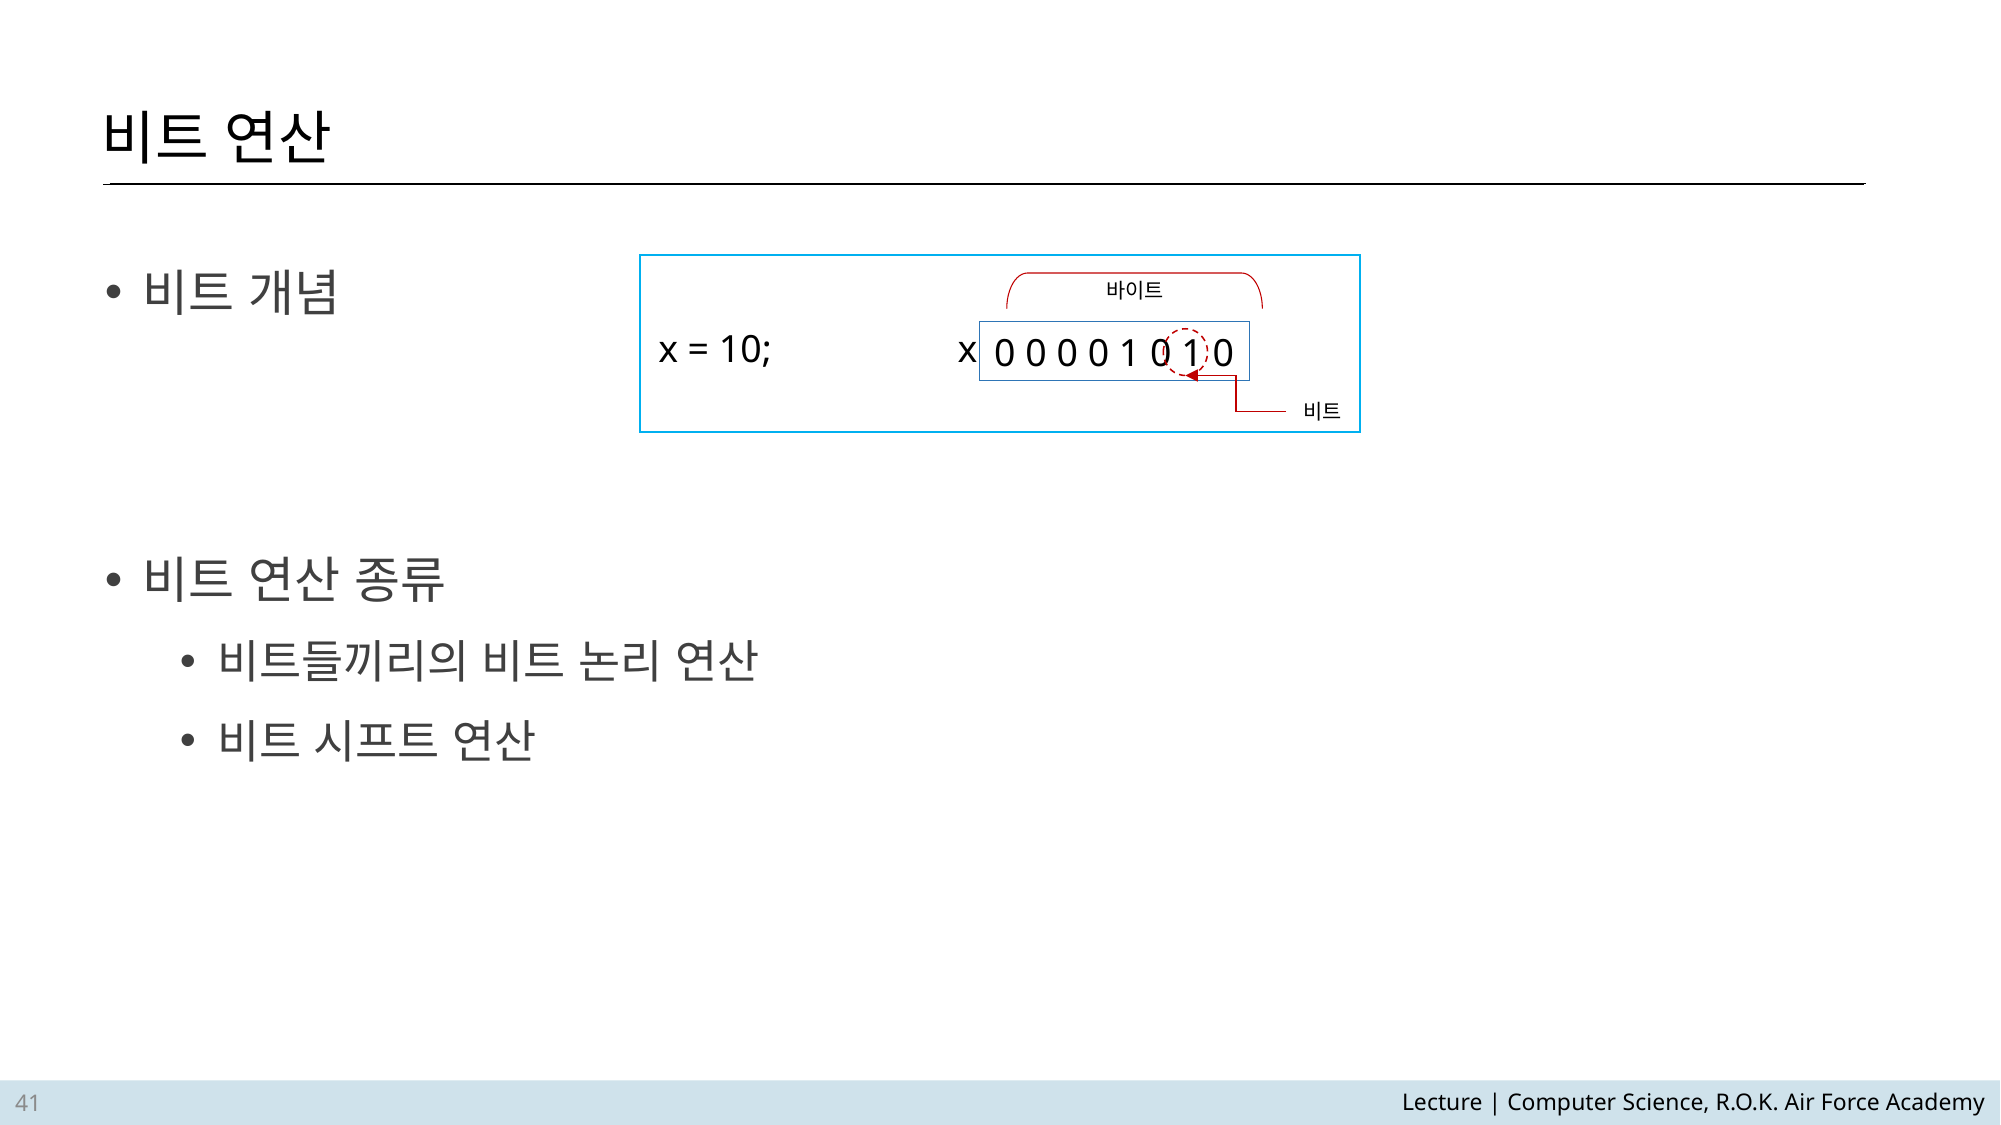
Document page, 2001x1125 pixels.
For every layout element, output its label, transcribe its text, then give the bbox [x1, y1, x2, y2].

list 비트 연산 [90, 109, 1862, 172]
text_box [639, 255, 1361, 433]
slide_number 41 [0, 1086, 114, 1123]
list 비트 개념 비트 연산 종류 비트들끼리의 비트 논리 연산 비트 시프트 연산 [89, 238, 1863, 1014]
